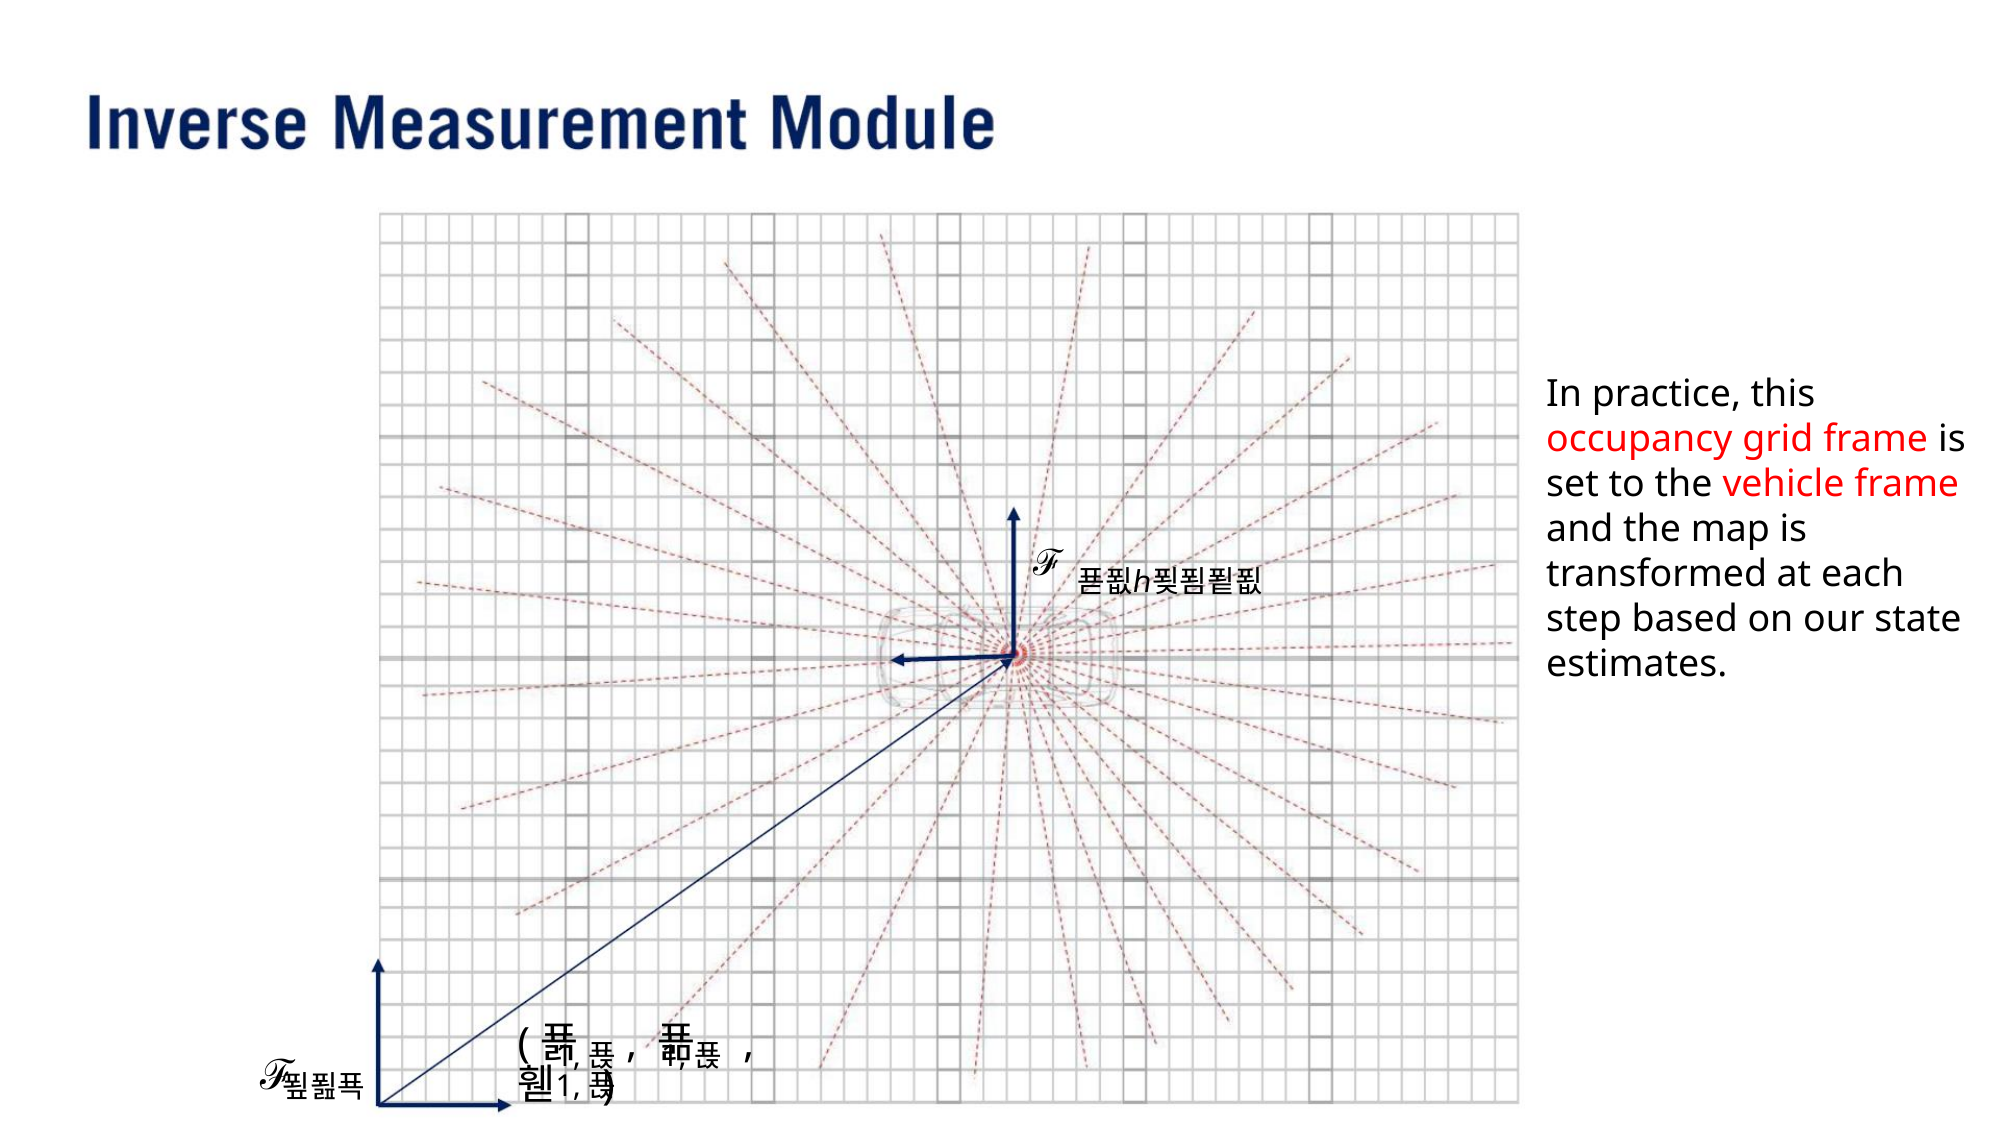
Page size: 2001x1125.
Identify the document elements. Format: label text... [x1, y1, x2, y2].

text_box (푥 , 푦 , 휃 ) [517, 1023, 791, 1108]
text_box In practice, this occupancy grid frame is set to the vehicle frame and the map is transformed at each step based on our state estimates. [1531, 361, 2000, 692]
text_box 1,푡 1,푡 1,푡 [555, 1041, 772, 1103]
text_box ℱ [260, 1056, 315, 1098]
text_box ℱ푣푒ℎ푖푐푙푒 [1033, 563, 1296, 606]
text_box 푚푎푝 [282, 1073, 374, 1104]
text_box [0, 0, 2000, 1125]
